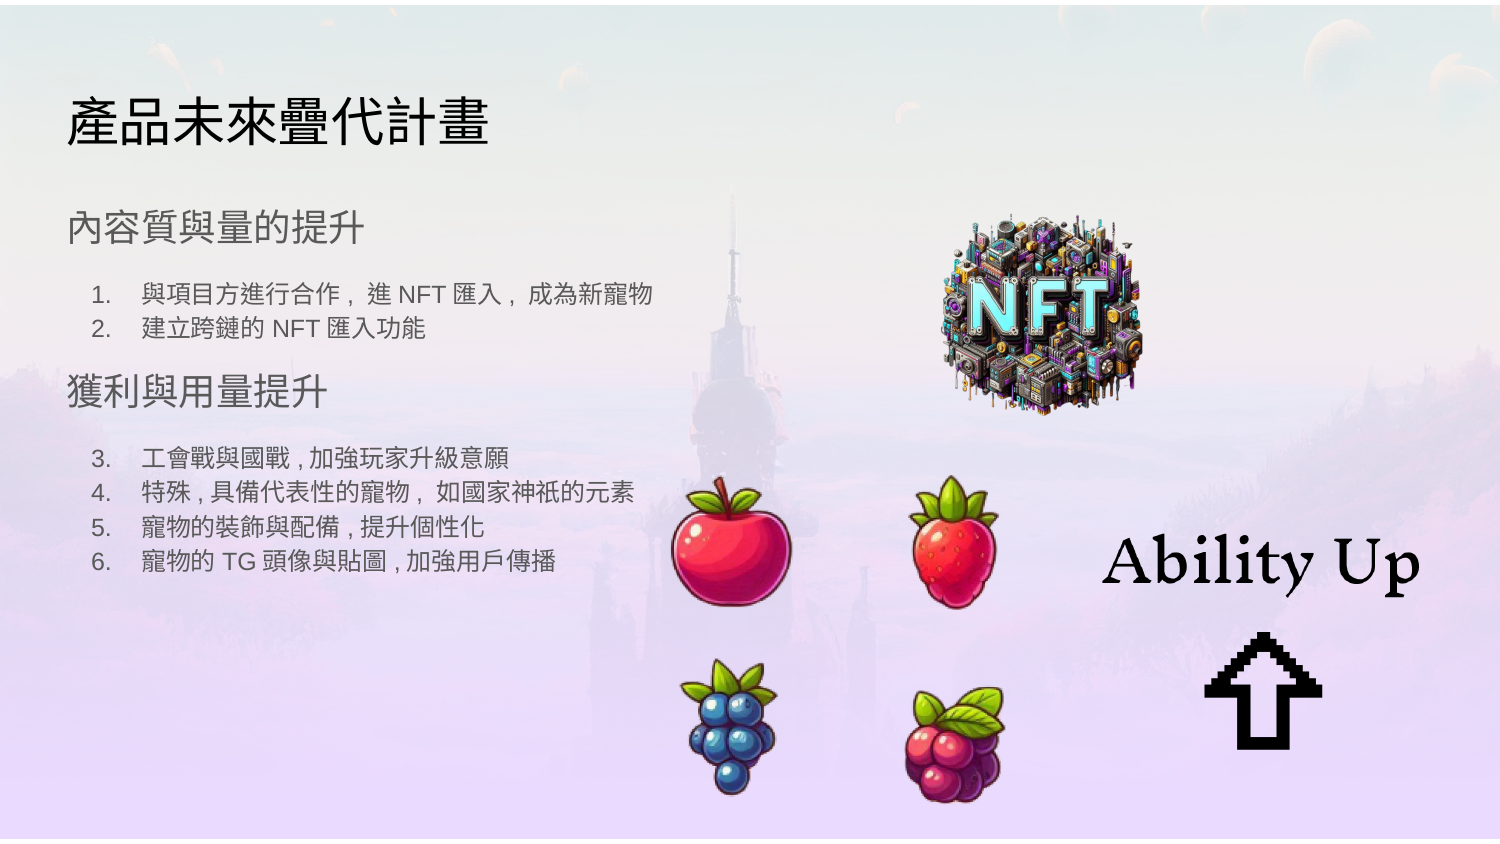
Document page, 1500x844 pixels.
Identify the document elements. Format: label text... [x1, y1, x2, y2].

list 內容質與量的提升 與項目方進行合作, 進NFT匯入, 成為新寵物 建立跨鏈的NFT匯入功能 獲利與用量提升 工會戰與國戰,加強玩家升級意願 特殊,具備代表性的寵物, 如國家神祇的元素 寵物的裝飾與配備,提升個性化 寵物的TG頭像與貼圖,加強用戶傳播 [51, 189, 1449, 750]
title 產品未來疊代計畫 [51, 72, 1449, 167]
picture [0, 5, 1500, 839]
